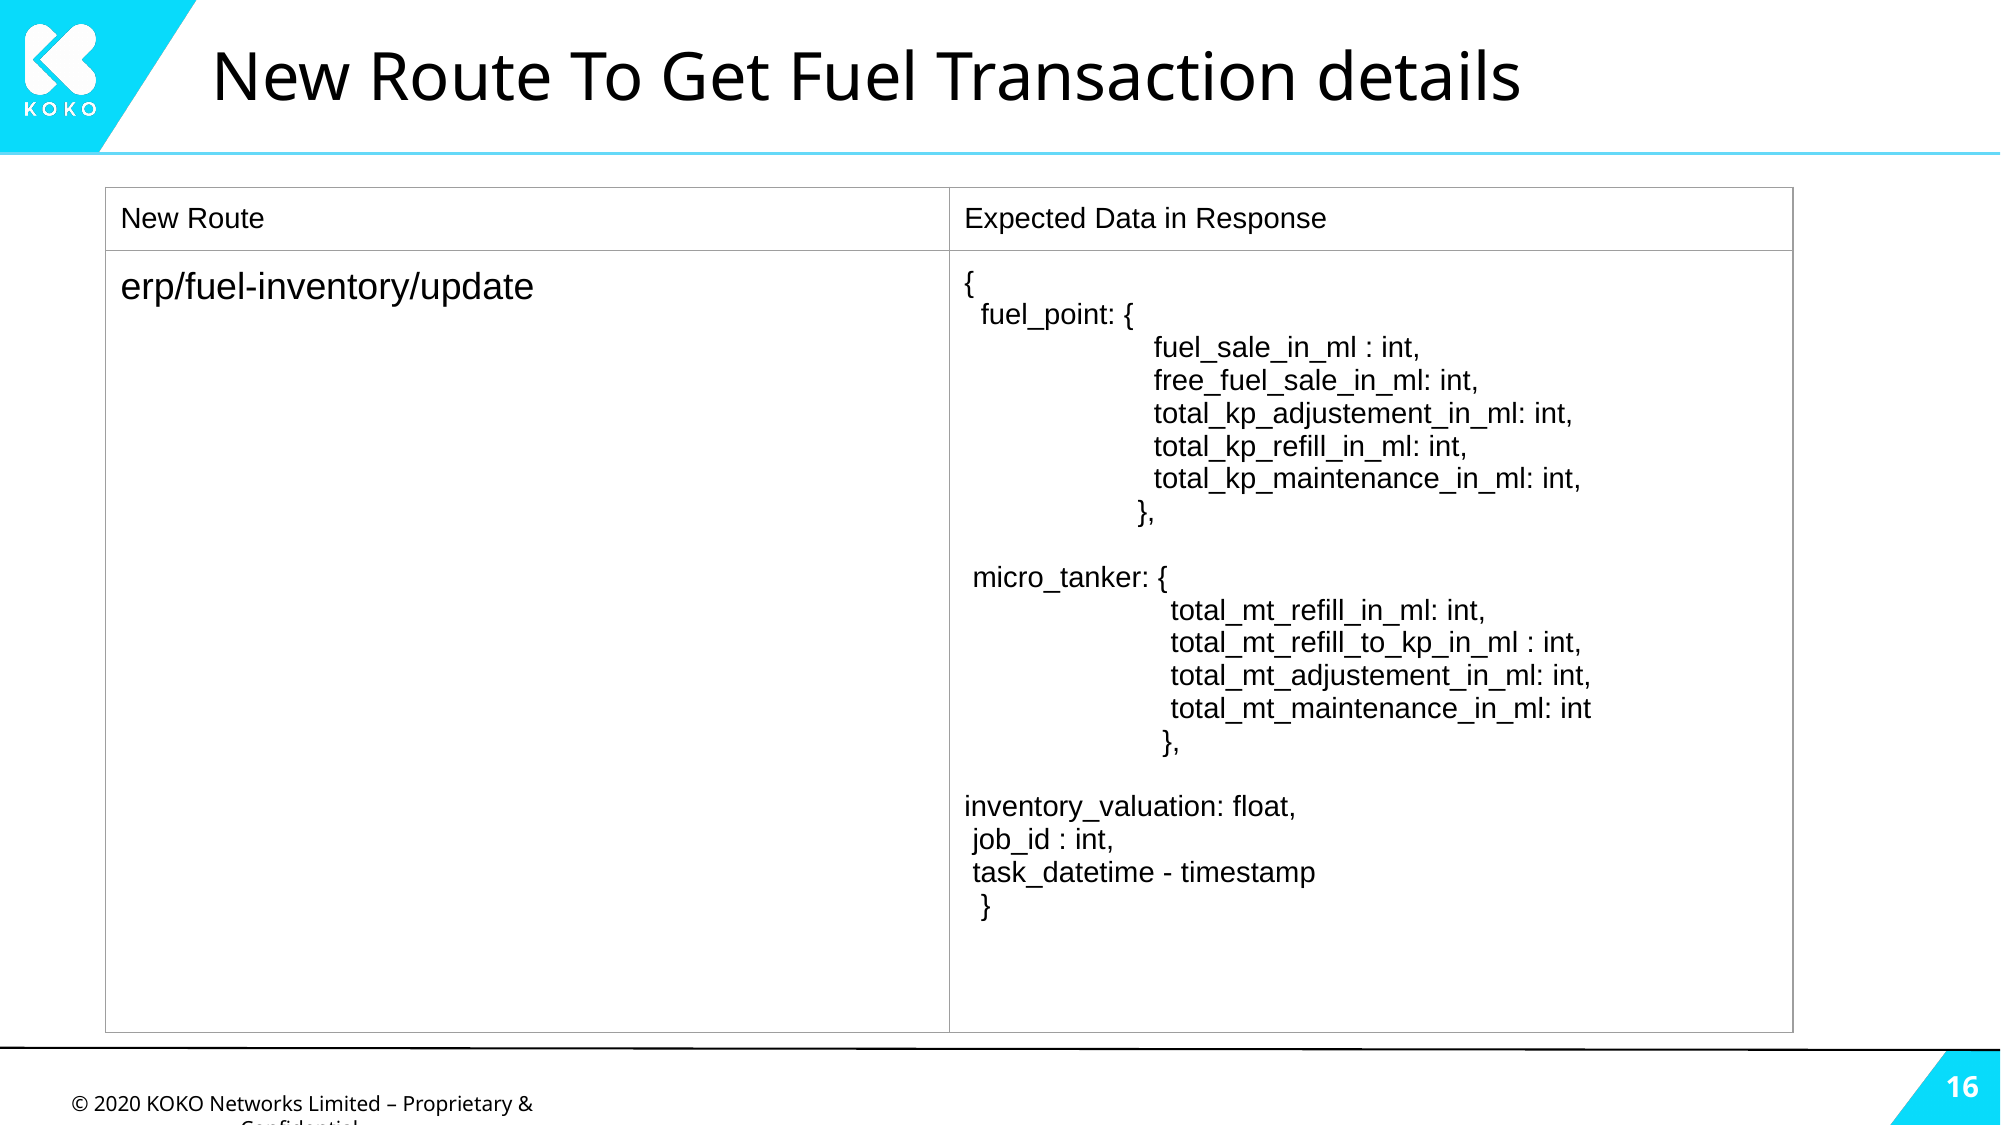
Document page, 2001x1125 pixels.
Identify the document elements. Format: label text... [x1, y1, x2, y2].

slide_number ‹#› [1924, 1052, 2000, 1125]
picture [0, 0, 197, 152]
table_cell erp/fuel-inventory/update [106, 251, 949, 1032]
title New Route To Get Fuel Transaction details [196, 15, 1925, 144]
picture [1891, 1051, 1971, 1125]
table_cell { fuel_point: { fuel_sale_in_ml : int, free_fuel_sale_in_ml: int, total_kp_adjustement_in_ml: int, total_kp_refill_in_ml: int, total_kp_maintenance_in_ml: int, }, micro_tanker: { total_mt_refill_in_ml: int, total_mt_refill_to_kp_in_ml : int, total_mt_adjustement_in_ml: int, total_mt_maintenance_in_ml: int }, inventory_valuation: float, job_id : int, task_datetime - timestamp } [950, 251, 1792, 1032]
table_header Expected Data in Response [950, 188, 1792, 250]
table_header New Route [106, 188, 949, 250]
